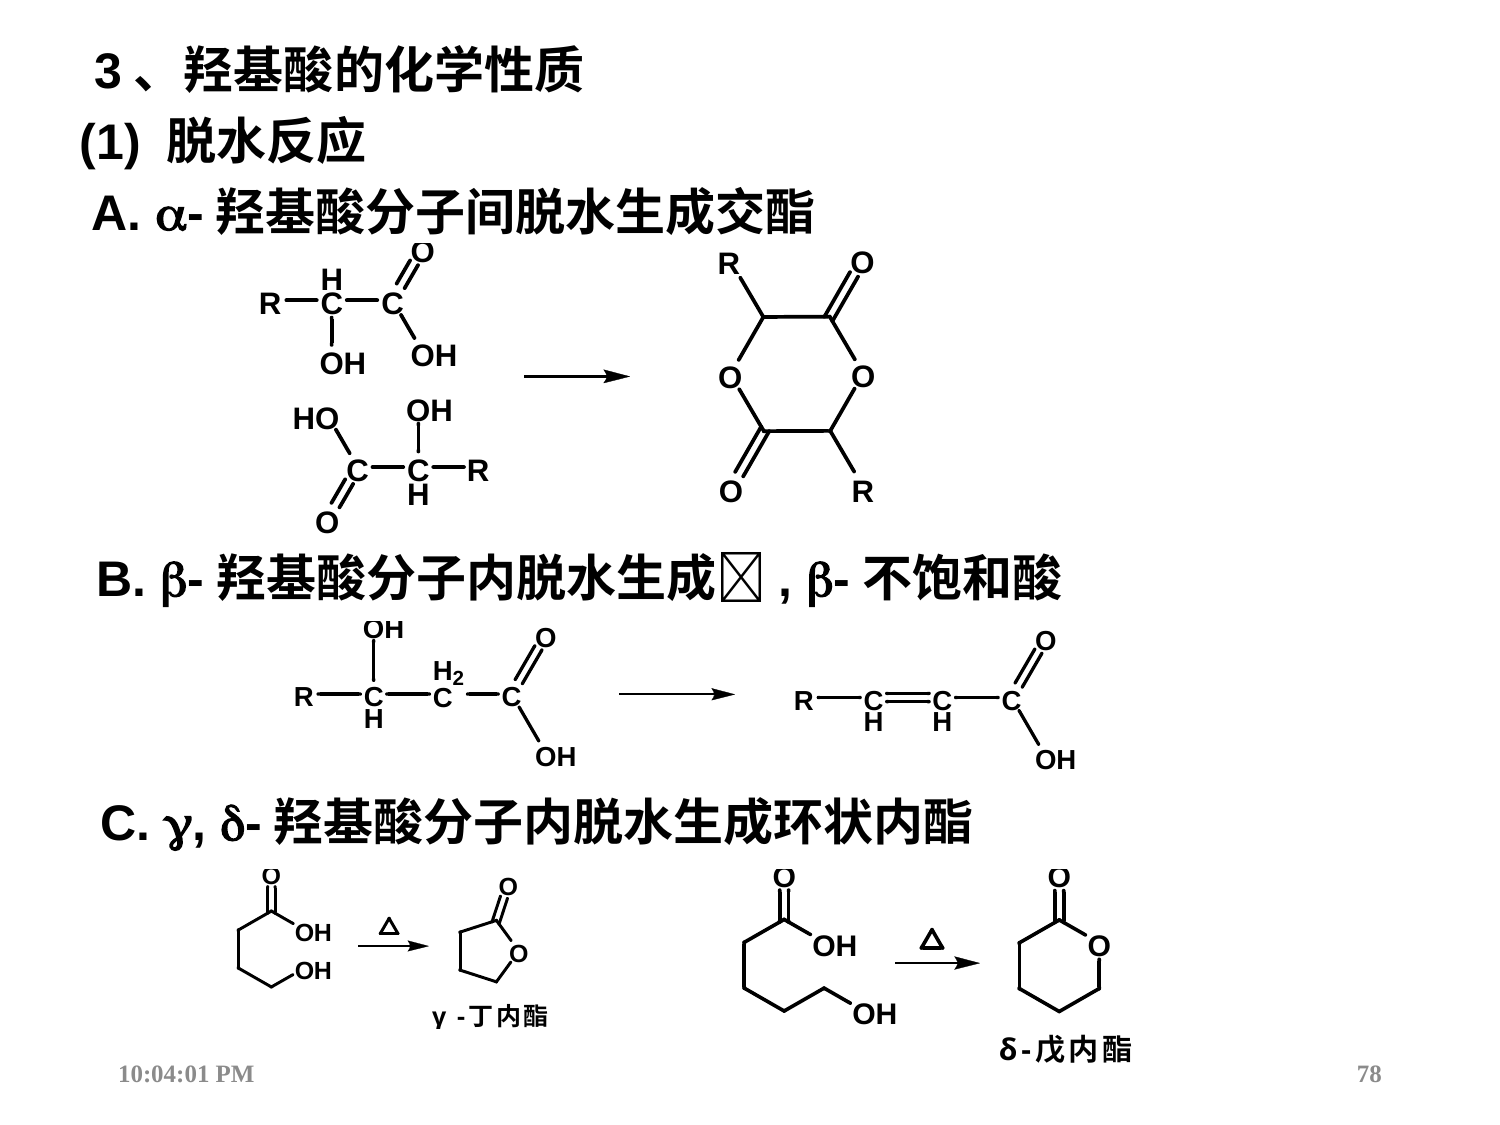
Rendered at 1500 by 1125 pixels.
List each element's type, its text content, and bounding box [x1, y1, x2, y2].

text_box A. -羟基酸分子间脱水生成交酯 [76, 172, 1135, 248]
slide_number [103, 1042, 441, 1103]
text_box C. , -羟基酸分子内脱水生成环状内酯 [68, 782, 989, 858]
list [289, 621, 1081, 783]
text_box 3、羟基酸的化学性质 [62, 30, 599, 106]
slide_number 78 [1059, 1042, 1397, 1103]
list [232, 869, 555, 1038]
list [253, 243, 880, 550]
text_box (1) 脱水反应 [64, 106, 576, 177]
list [738, 869, 1141, 1076]
text_box B. -羟基酸分子内脱水生成, -不饱和酸 [64, 538, 1081, 614]
